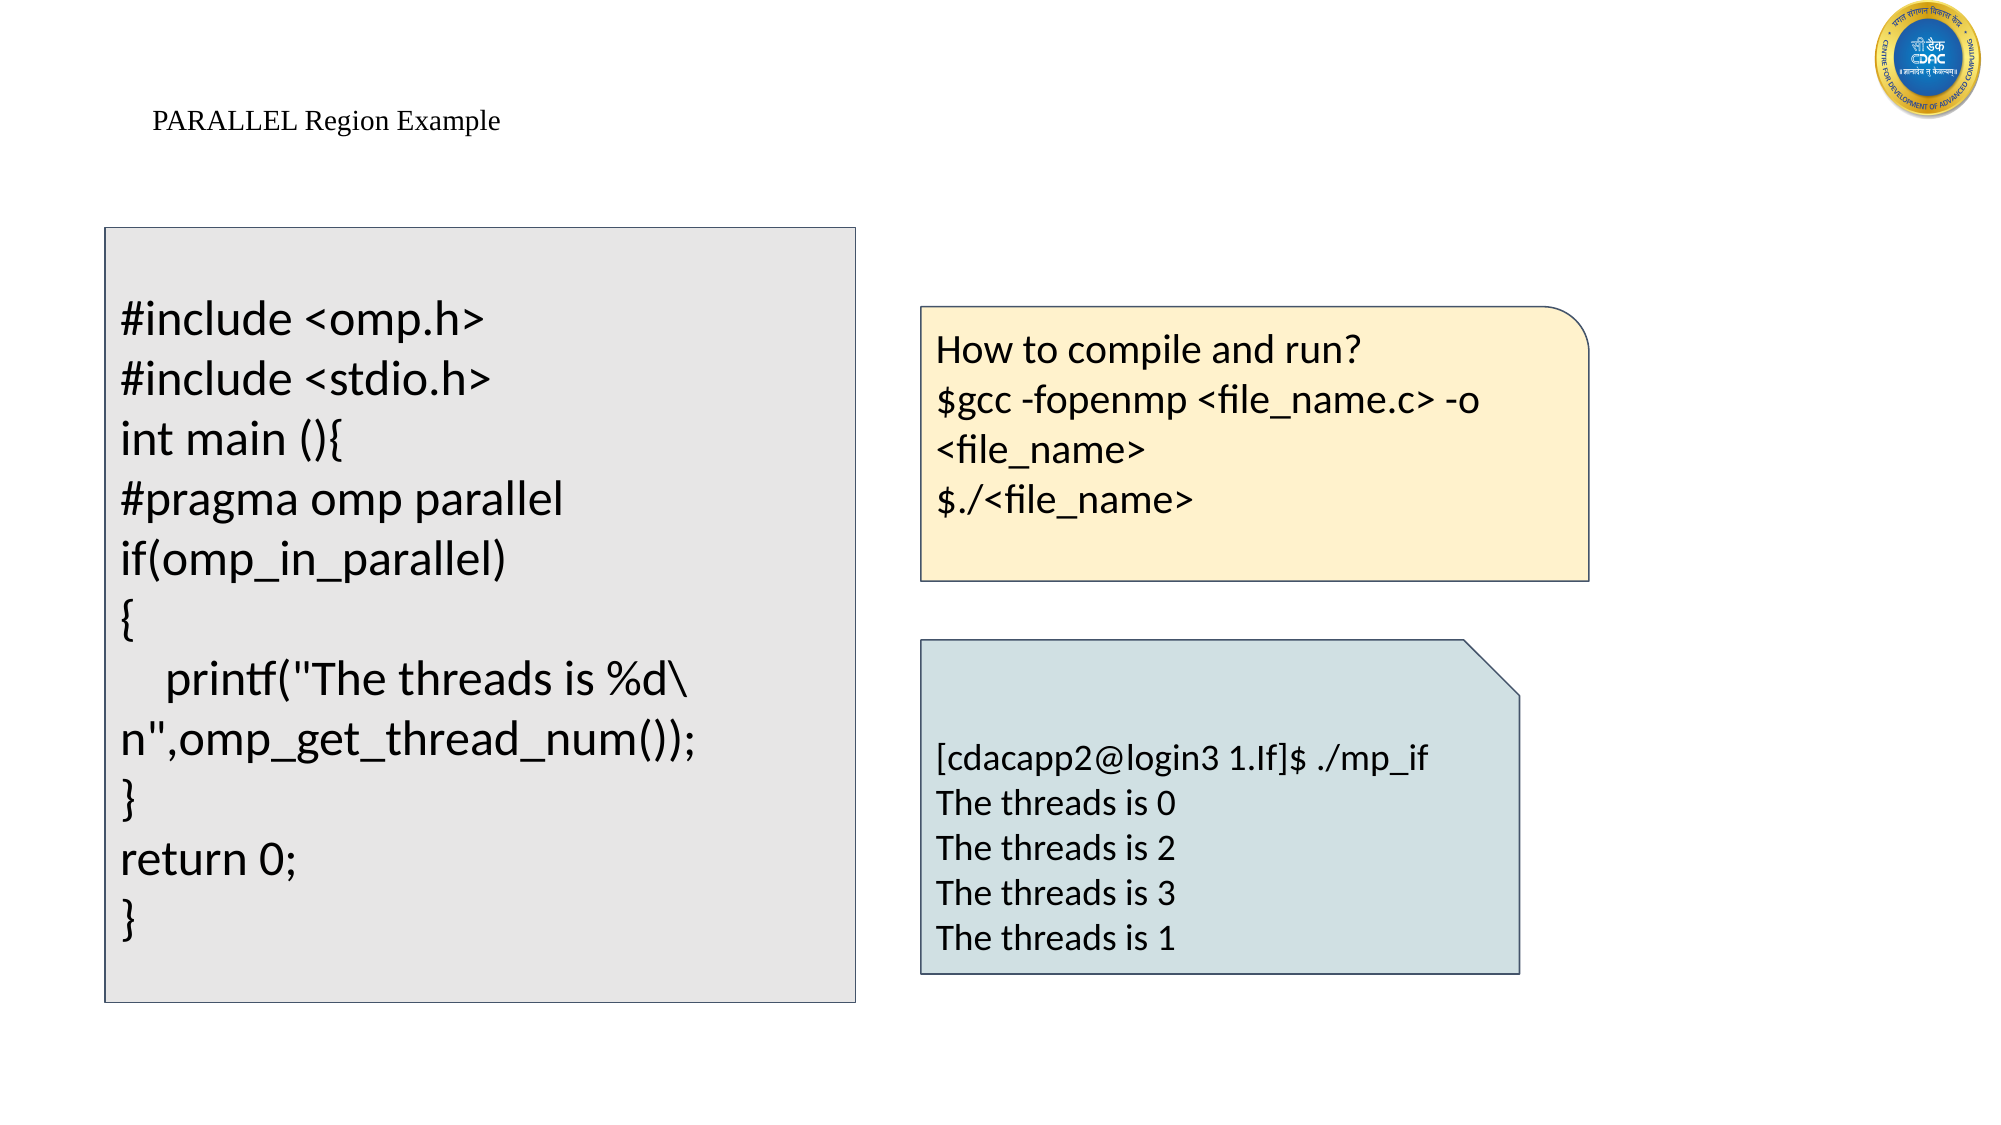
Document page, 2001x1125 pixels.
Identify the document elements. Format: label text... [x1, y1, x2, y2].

text_box #include <omp.h> #include <stdio.h> int main (){ #pragma omp parallel if(omp_in_parallel) { printf("The threads is %d\n",omp_get_thread_num()); } return 0; } [105, 227, 856, 1003]
title PARALLEL Region Example [137, 59, 1863, 183]
text_box [cdacapp2@login3 1.If]$ ./mp_if The threads is 0 The threads is 2 The threads is 3 The threads is 1 [920, 639, 1520, 974]
picture [1874, 0, 1982, 120]
text_box How to compile and run? $gcc -fopenmp <file_name.c> -o <file_name> $./<file_name> [920, 306, 1589, 582]
